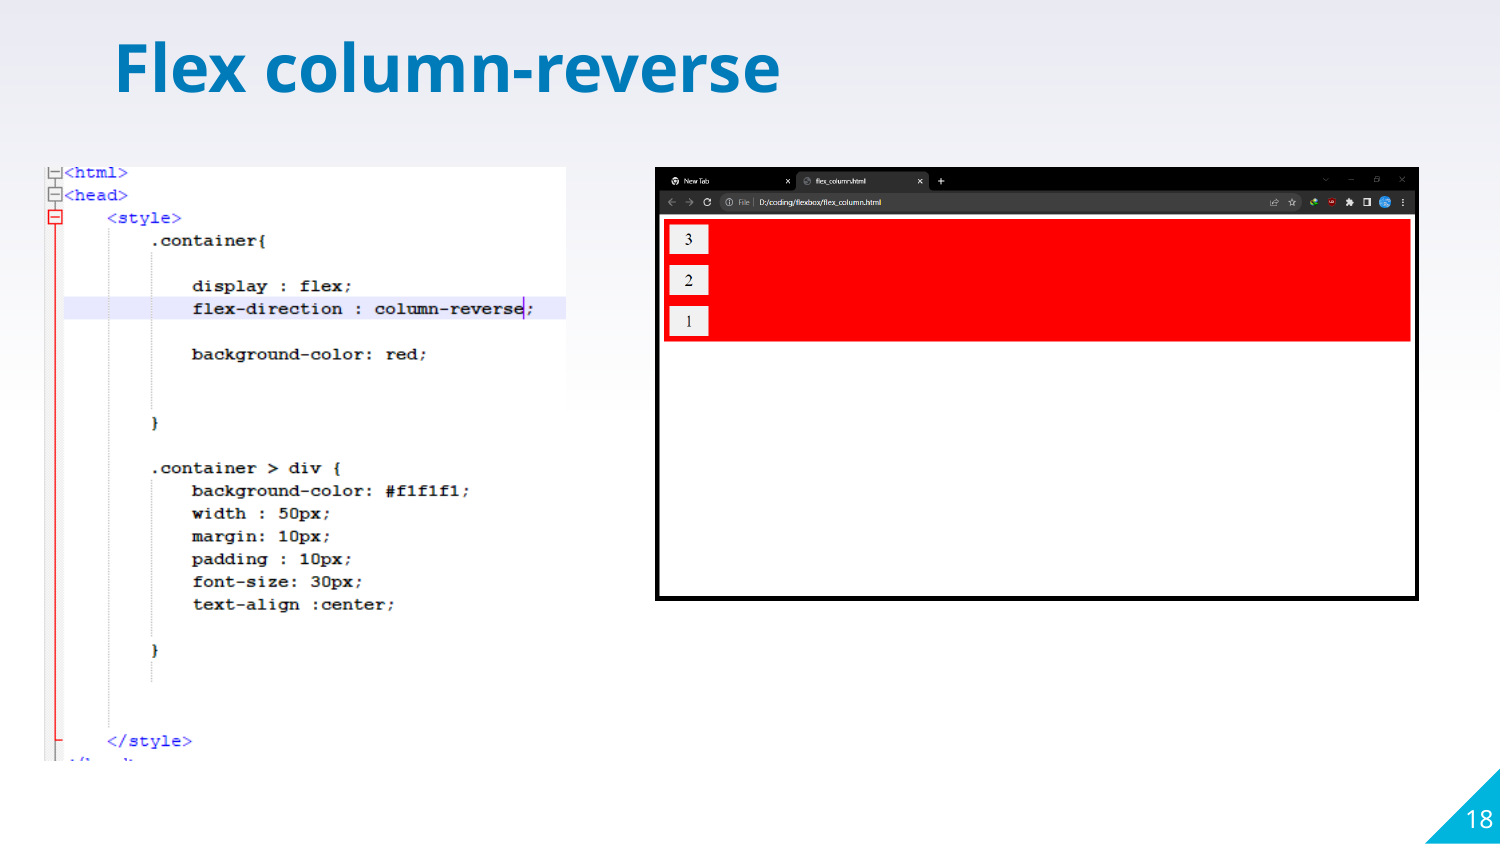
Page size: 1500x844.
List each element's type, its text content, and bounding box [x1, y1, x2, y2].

picture [655, 167, 1419, 601]
text_box Flex column-reverse [94, 25, 1439, 520]
slide_number 18 [1418, 760, 1494, 838]
picture [44, 167, 566, 761]
